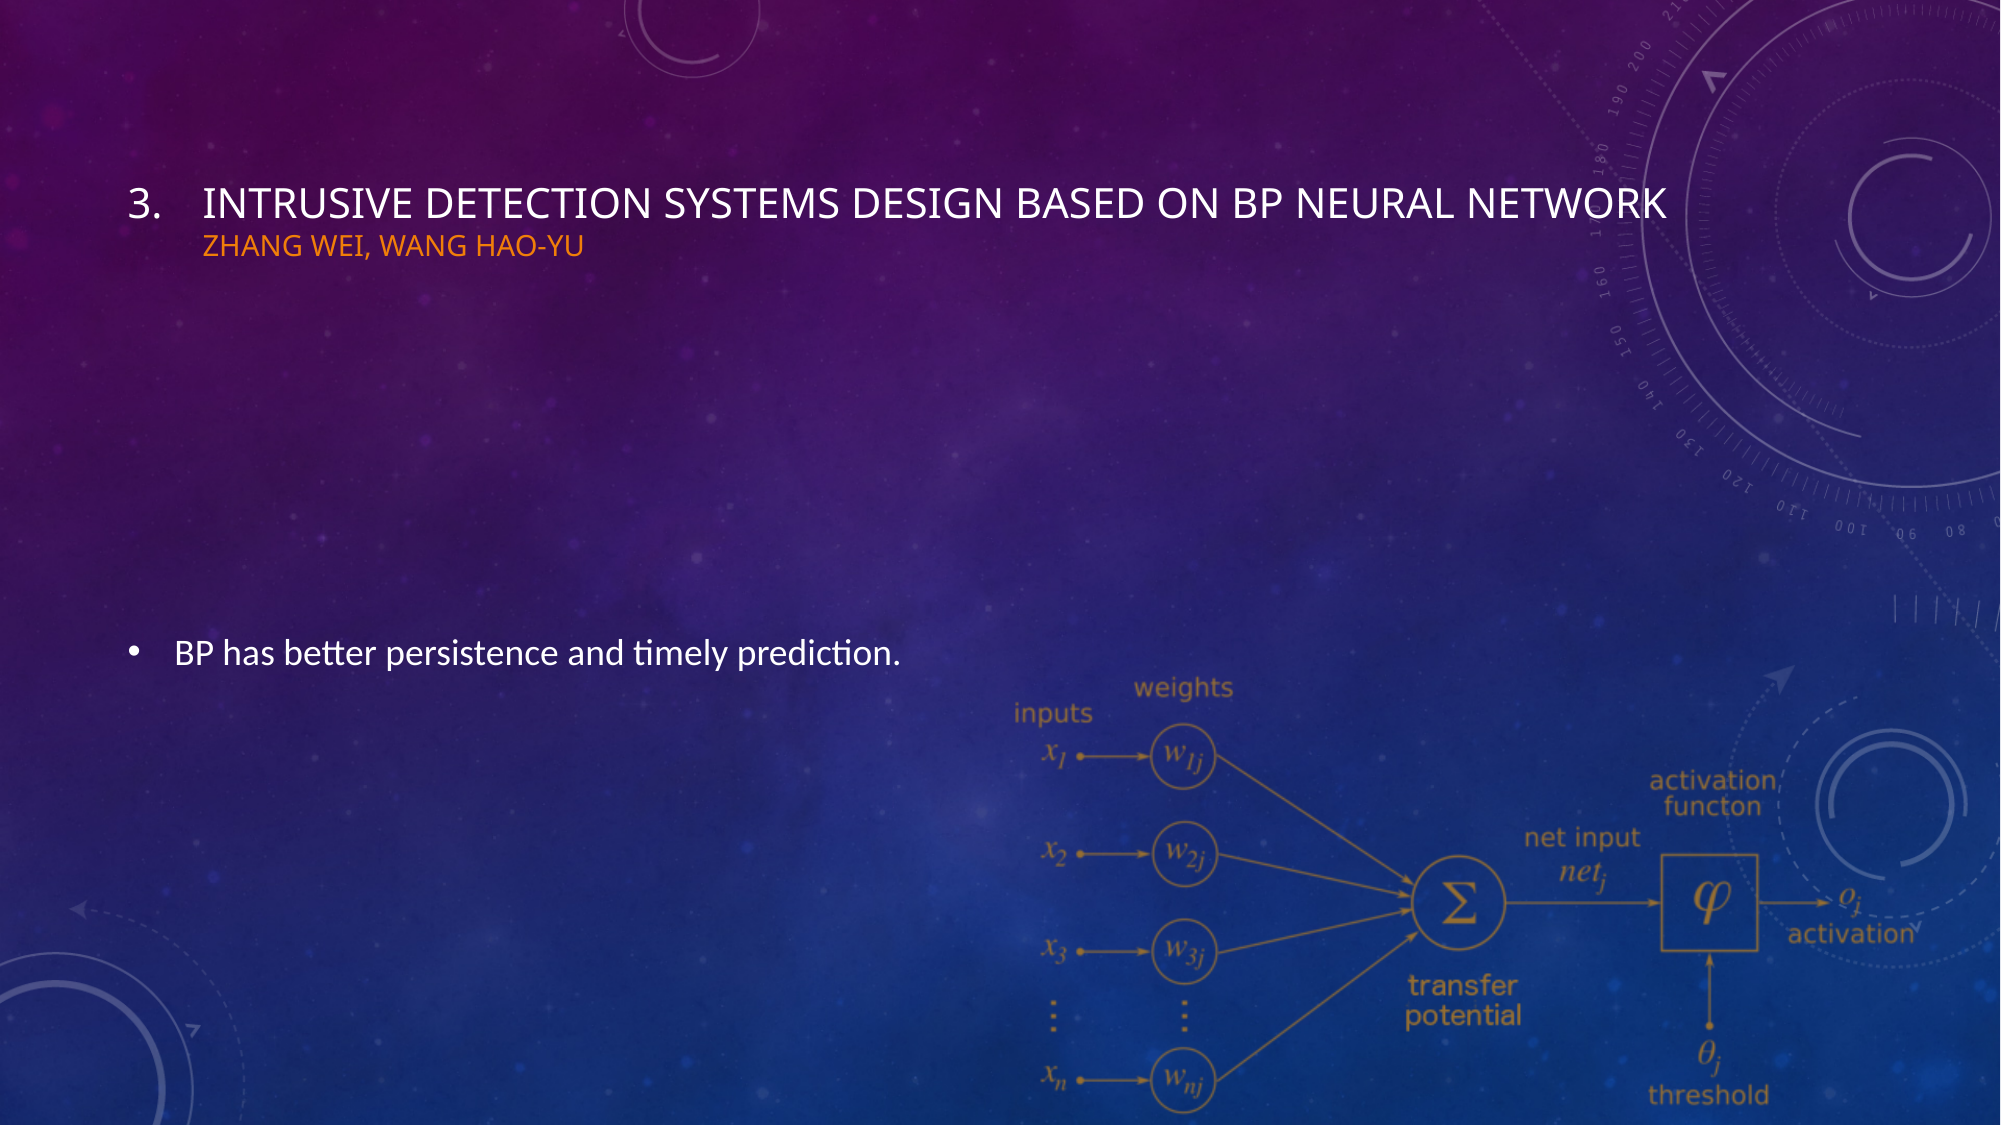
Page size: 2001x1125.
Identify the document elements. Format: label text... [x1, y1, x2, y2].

title Intrusive Detection Systems Design based on BP Neural Network Zhang Wei, Wang Hao-yu [112, 99, 1775, 339]
list BP has better persistence and timely prediction. [112, 351, 1775, 950]
picture [0, 0, 2001, 1125]
